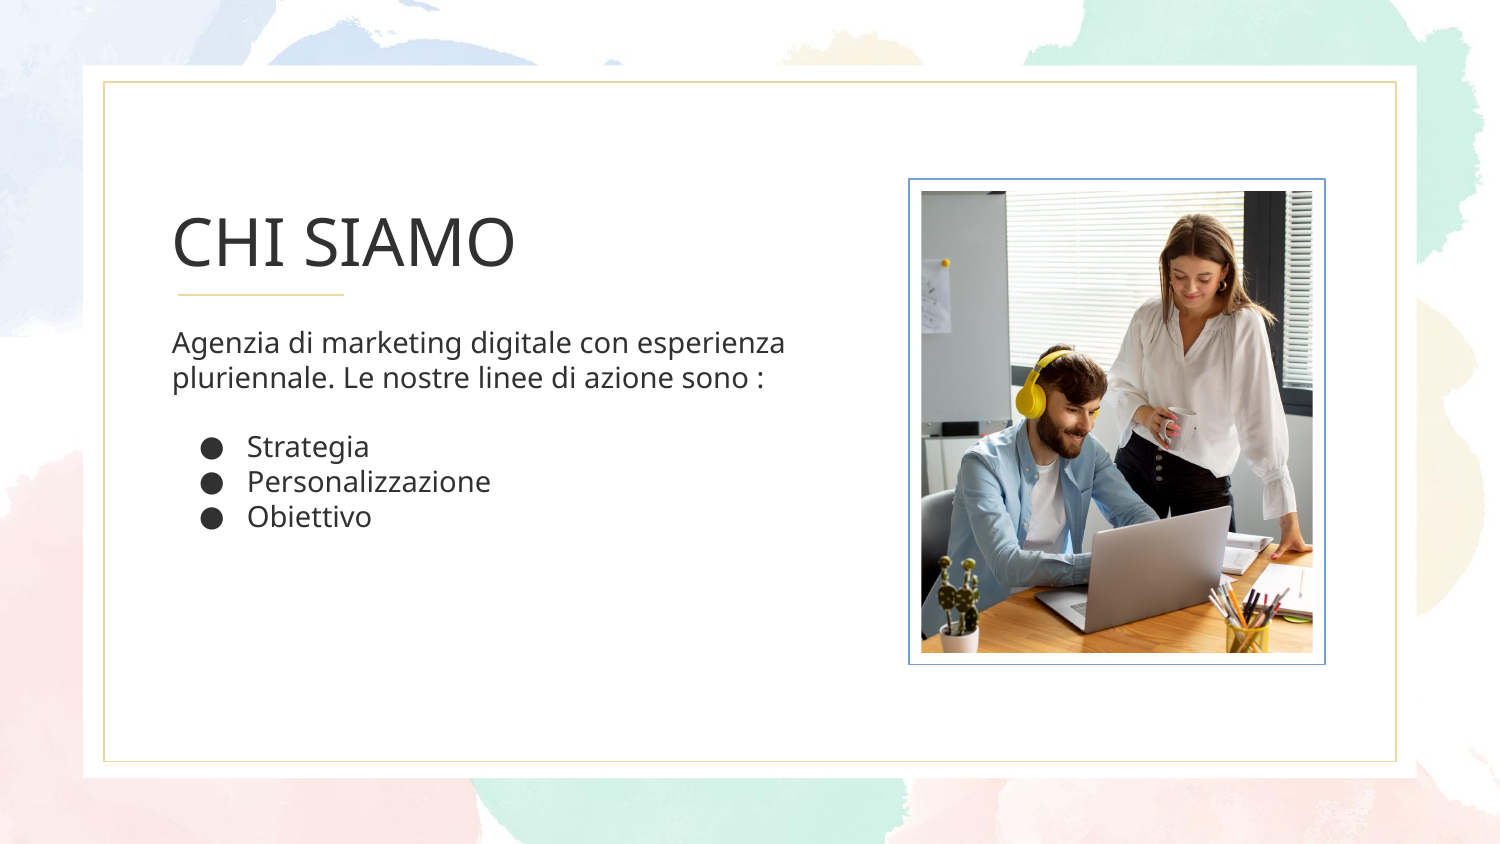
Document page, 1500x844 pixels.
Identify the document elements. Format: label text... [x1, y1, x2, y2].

title CHI SIAMO [156, 185, 833, 279]
picture [0, 0, 1500, 844]
list Agenzia di marketing digitale con esperienza pluriennale. Le nostre linee di azione sono : Strategia Personalizzazione Obiettivo [156, 309, 833, 659]
text_box [908, 179, 1326, 665]
